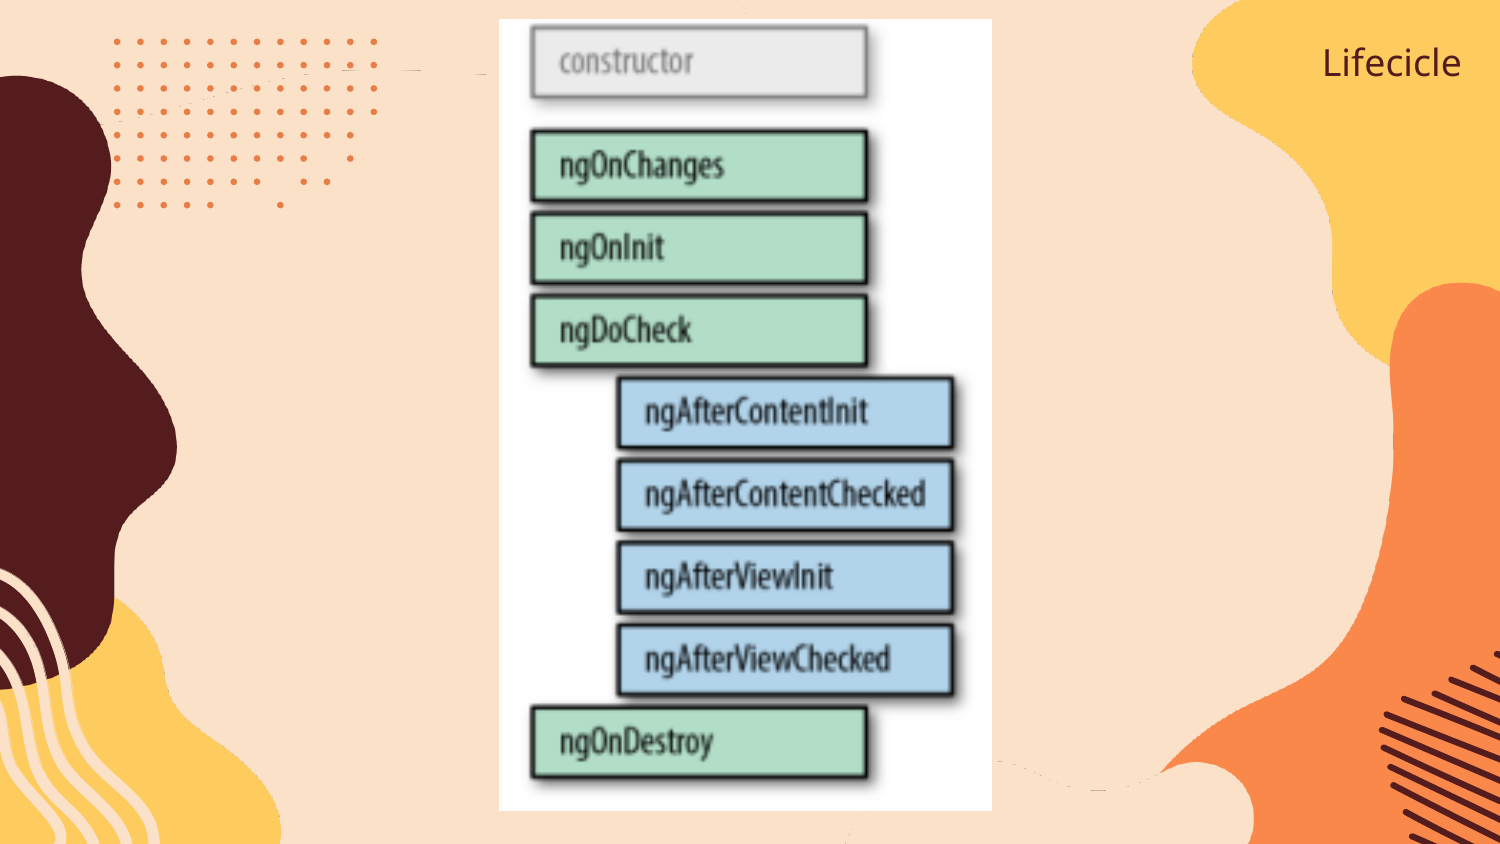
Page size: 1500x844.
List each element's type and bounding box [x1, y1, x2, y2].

text_box [1388, 500, 1500, 844]
picture [0, 0, 1500, 844]
text_box [0, 536, 118, 844]
